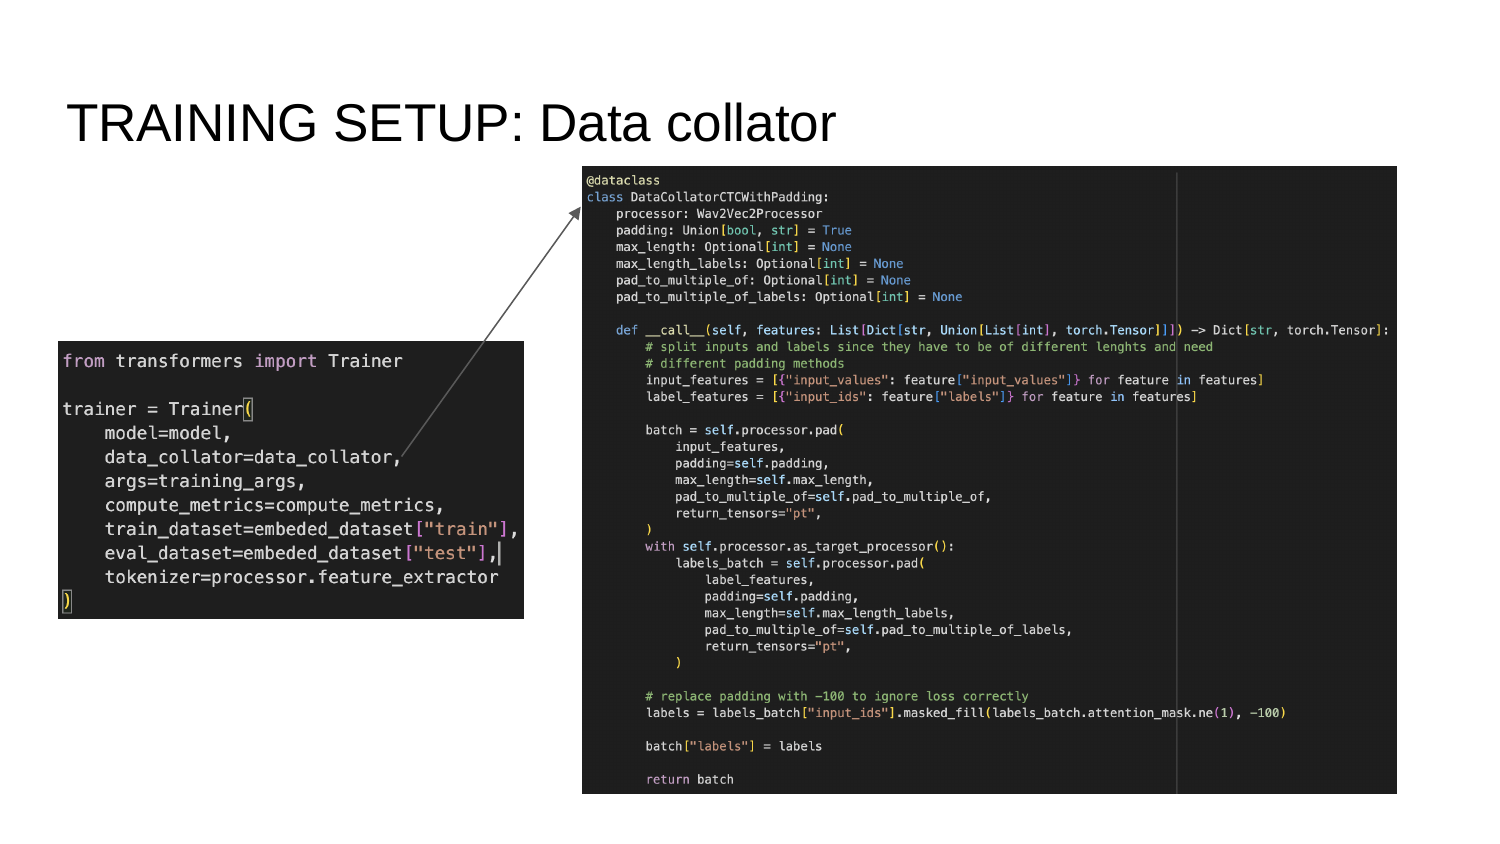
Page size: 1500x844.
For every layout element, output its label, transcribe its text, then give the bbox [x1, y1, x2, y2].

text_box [401, 206, 581, 457]
picture [581, 166, 1398, 794]
title TRAINING SETUP: Data collator [51, 72, 1449, 167]
picture [58, 341, 524, 620]
